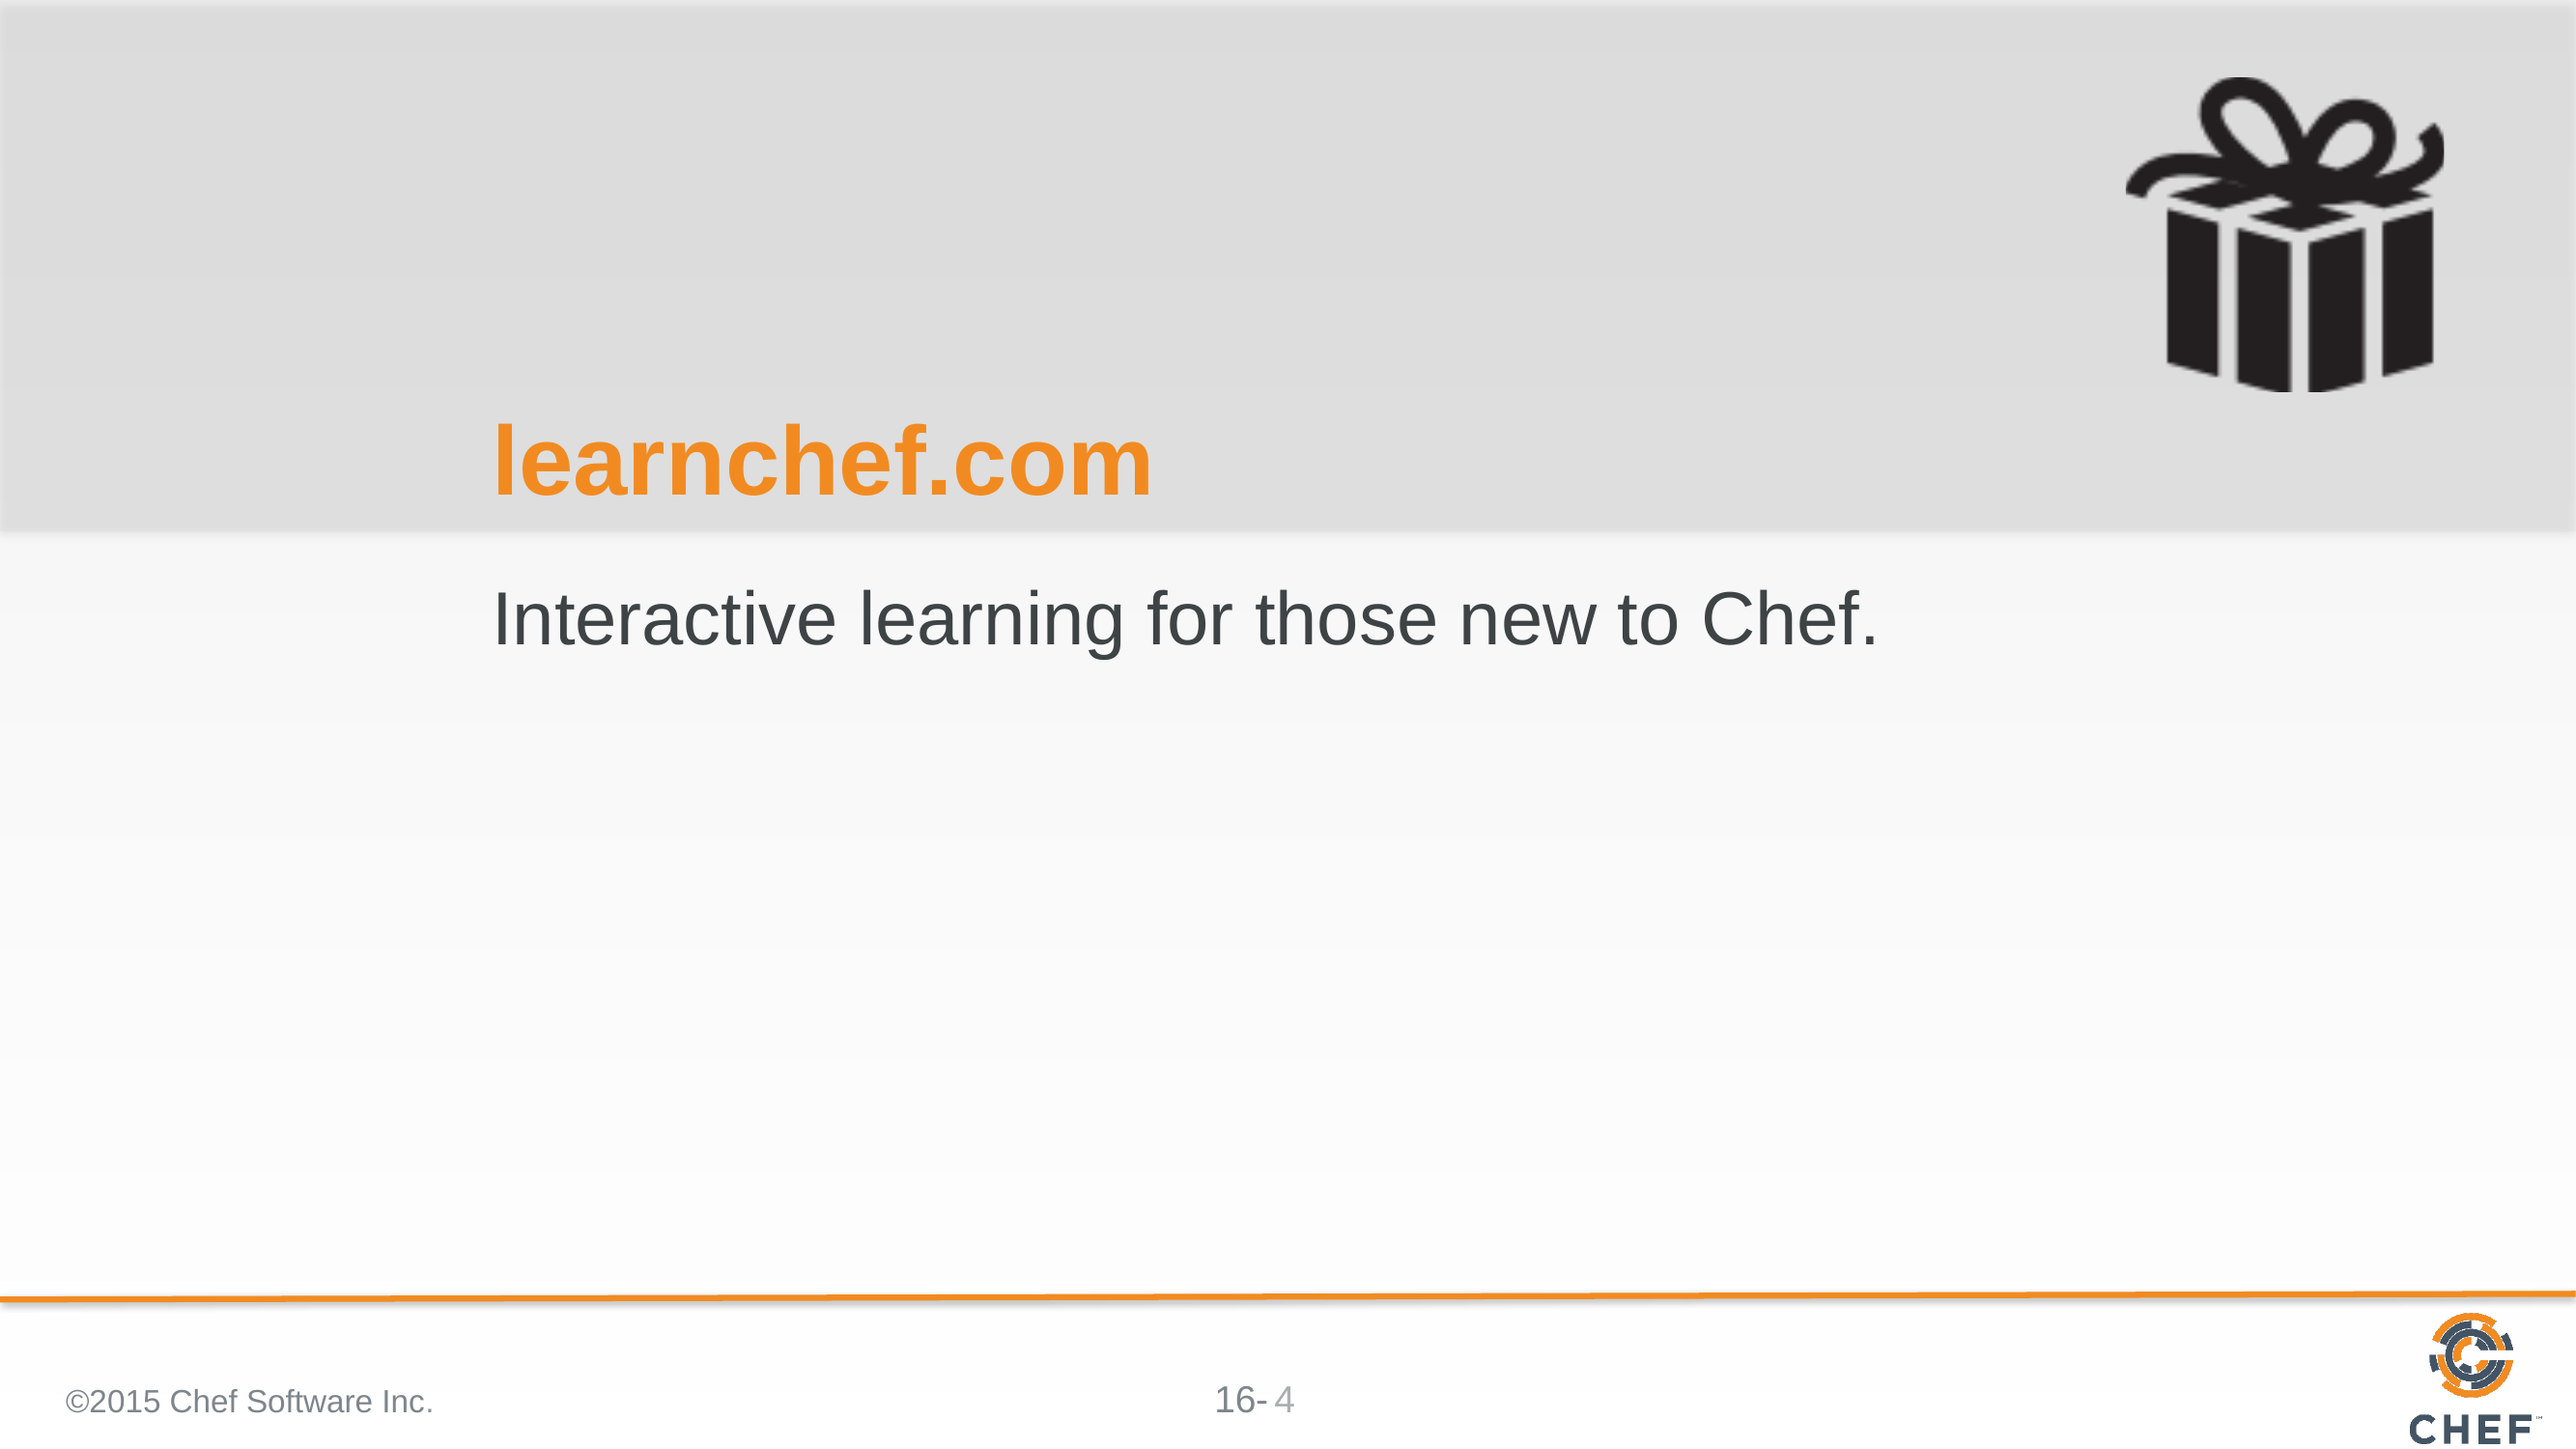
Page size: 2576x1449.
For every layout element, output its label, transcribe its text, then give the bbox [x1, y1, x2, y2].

slide_number 4 [995, 1359, 1575, 1437]
footer ©2015 Chef Software Inc. [51, 1359, 952, 1440]
title learnchef.com [477, 395, 2217, 531]
picture [2399, 1297, 2550, 1449]
subtitle Interactive learning for those new to Chef. [477, 555, 2217, 1087]
